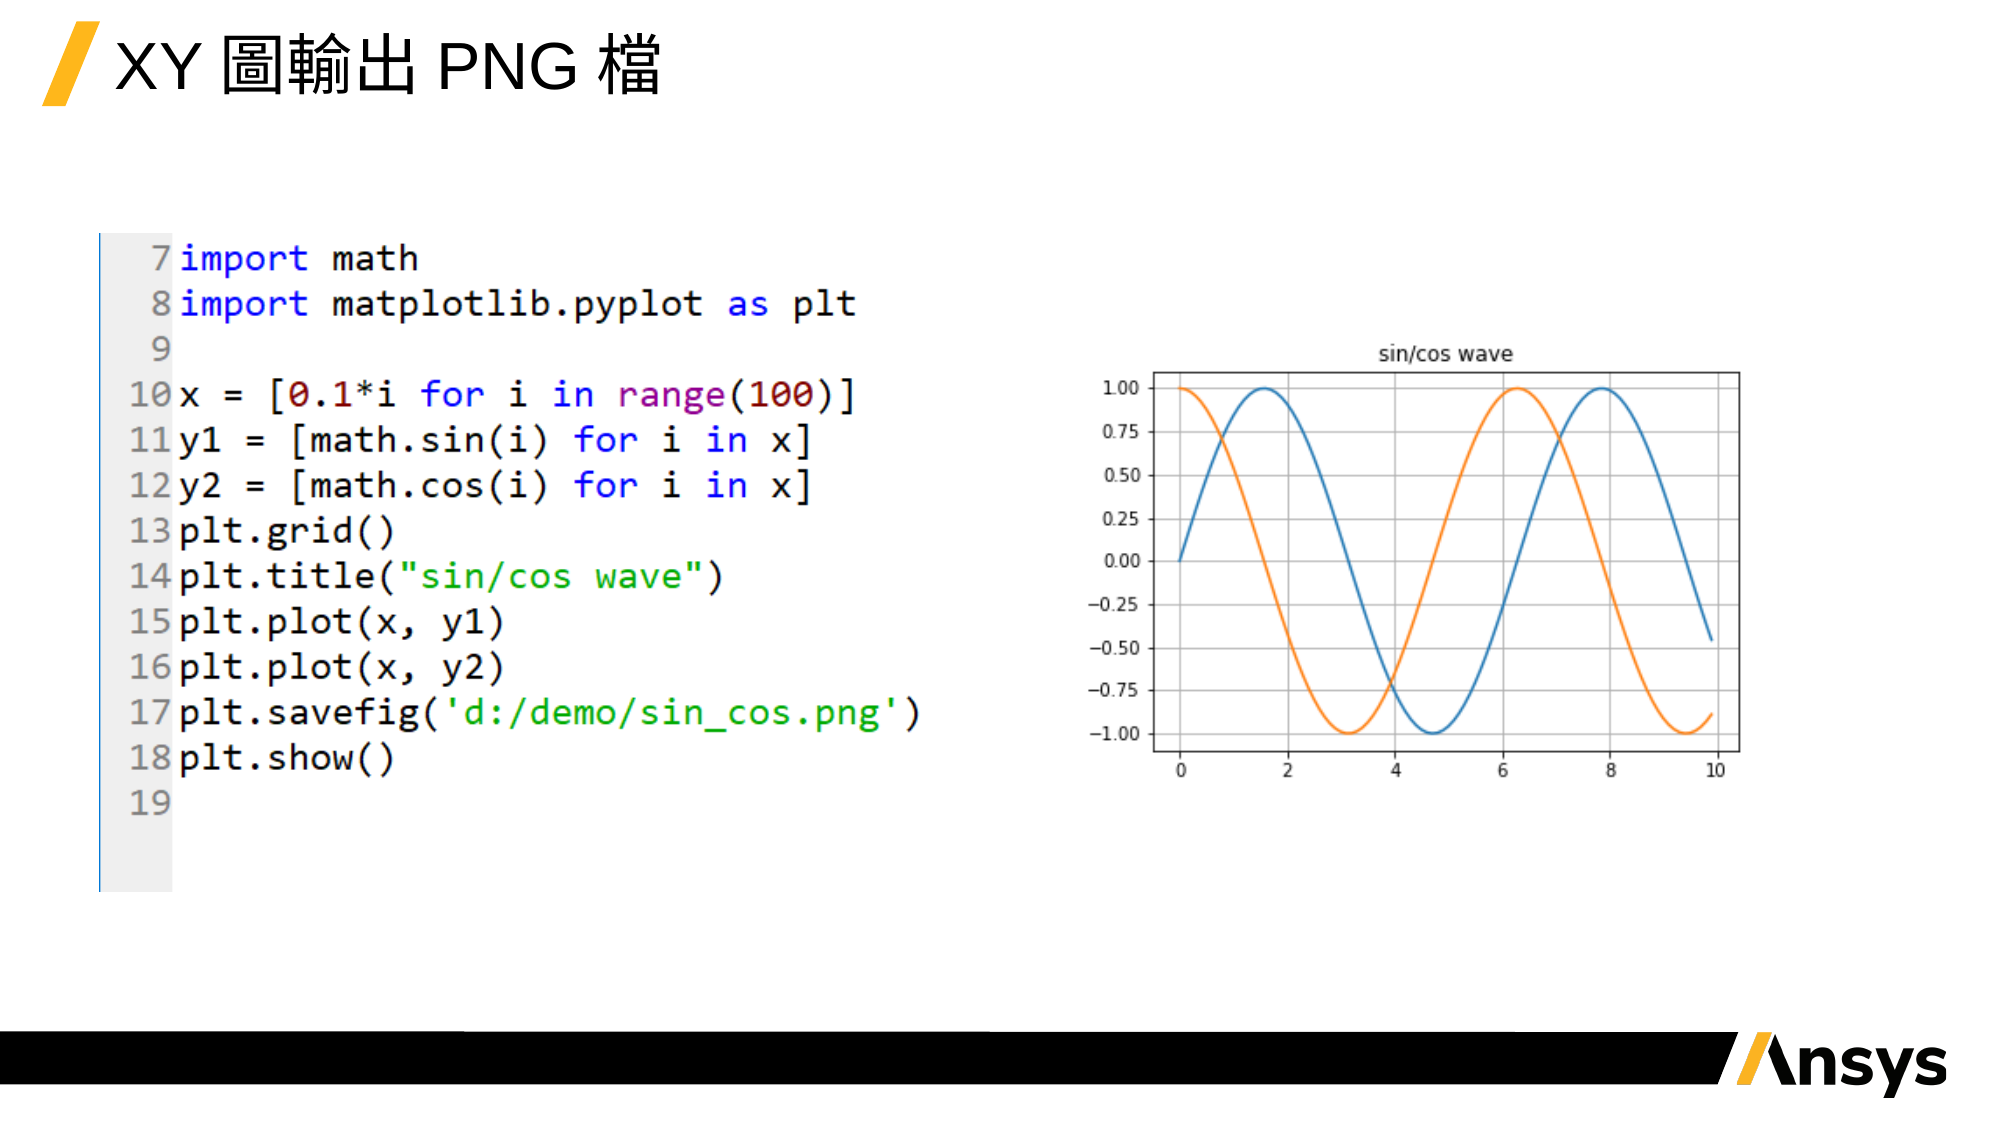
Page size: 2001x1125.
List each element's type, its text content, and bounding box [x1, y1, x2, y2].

title XY圖輸出PNG檔 [99, 24, 1900, 164]
picture [1059, 311, 1814, 814]
picture [99, 233, 960, 892]
